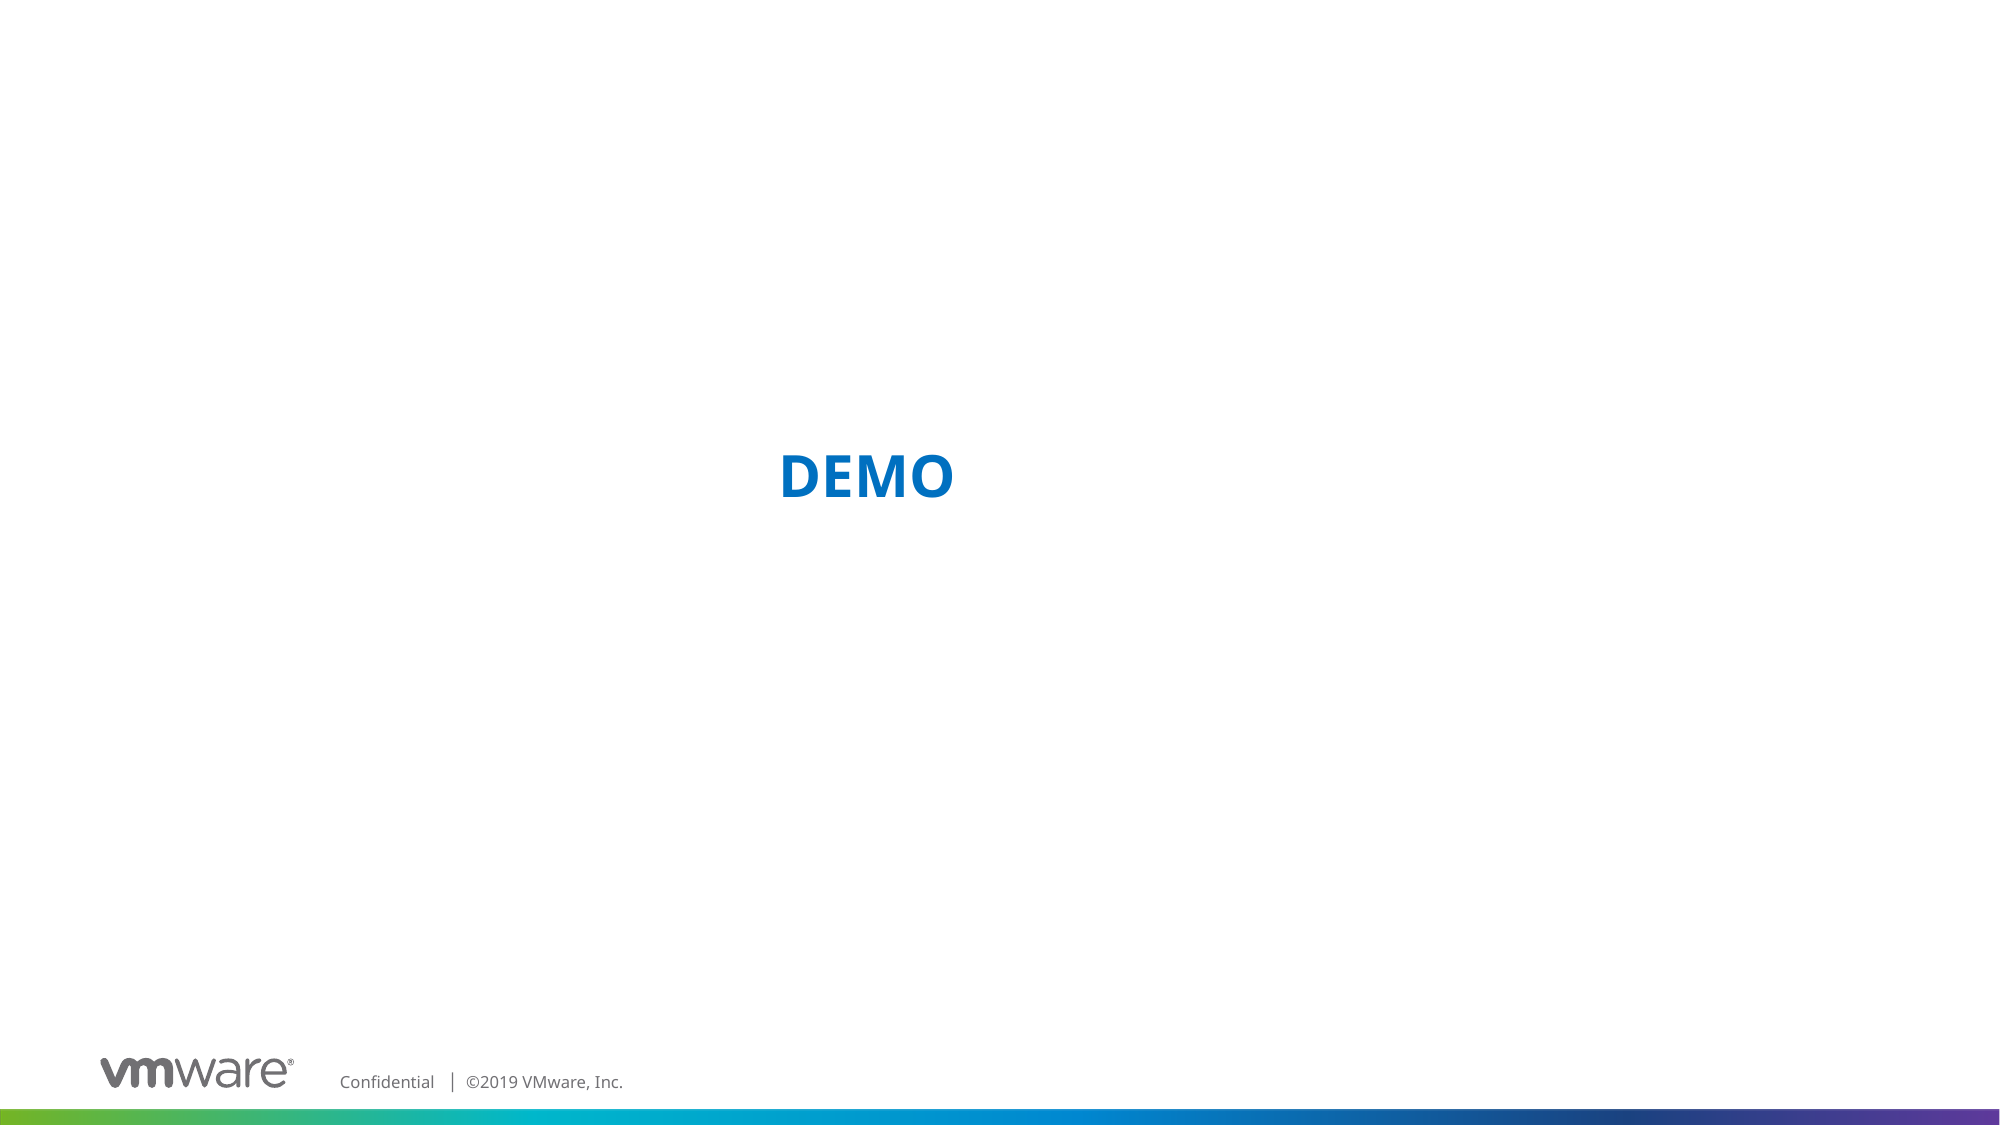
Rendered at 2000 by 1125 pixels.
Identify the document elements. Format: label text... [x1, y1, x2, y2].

text_box DEMO [192, 440, 1543, 574]
picture [0, 1109, 2000, 1125]
